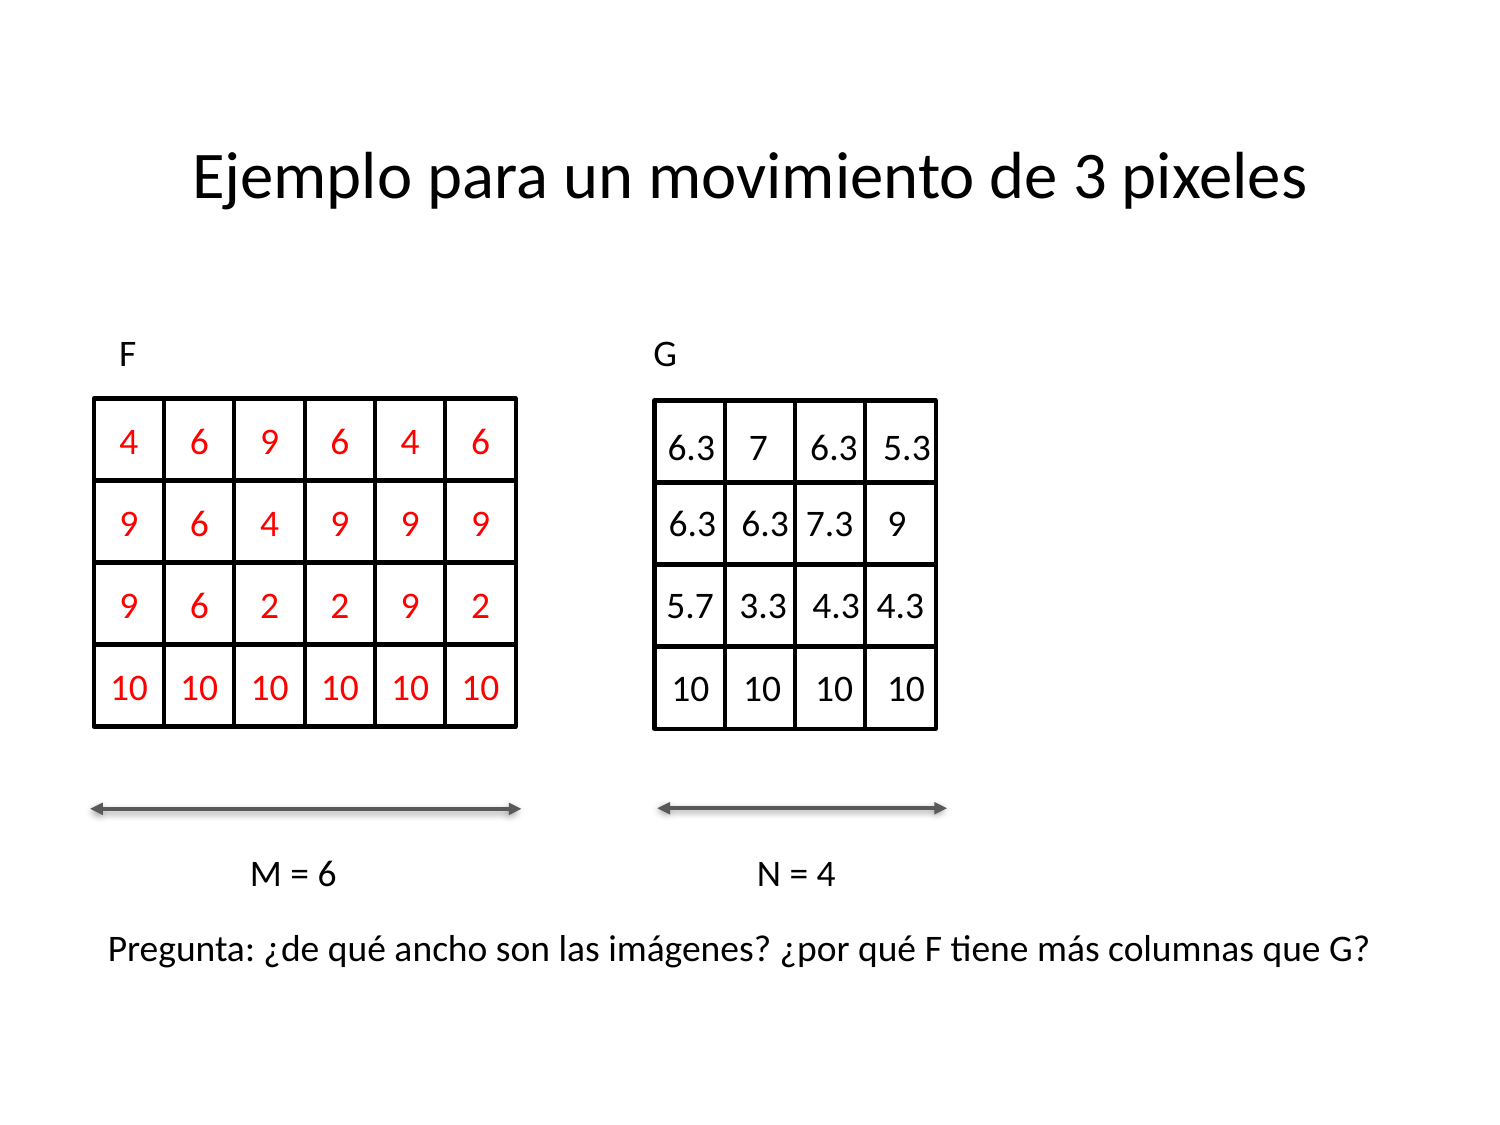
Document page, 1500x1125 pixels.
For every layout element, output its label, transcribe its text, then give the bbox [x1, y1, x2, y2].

text_box 10 10 10 10 [656, 656, 941, 717]
text_box [793, 717, 863, 731]
text_box Ejemplo para un movimiento de 3 pixeles [177, 124, 1323, 220]
text_box 6 [303, 396, 373, 478]
text_box 9 [373, 560, 443, 642]
text_box [727, 563, 793, 573]
text_box 2 [303, 560, 373, 642]
text_box 6.3 6.3 7.3 9 [653, 491, 922, 552]
text_box [863, 634, 938, 645]
text_box 4 [92, 396, 166, 478]
text_box 10 [443, 642, 518, 729]
text_box [652, 645, 727, 731]
text_box Pregunta: ¿de qué ancho son las imágenes? ¿por qué F tiene más columnas que G? [93, 917, 1396, 977]
text_box 4 [232, 478, 303, 560]
text_box 6 [166, 396, 232, 478]
text_box 6 [443, 396, 518, 478]
text_box 9 [92, 478, 166, 560]
text_box [727, 481, 793, 491]
text_box 6 [166, 478, 232, 560]
text_box 2 [232, 560, 303, 642]
text_box 10 [232, 642, 303, 729]
text_box 9 [373, 478, 443, 560]
text_box [652, 481, 727, 563]
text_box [90, 808, 948, 903]
text_box 9 [303, 478, 373, 560]
text_box [863, 645, 938, 656]
text_box 10 [303, 642, 373, 729]
text_box [863, 563, 938, 573]
text_box [652, 634, 727, 645]
text_box [727, 645, 793, 656]
text_box [793, 398, 863, 415]
text_box [727, 476, 793, 481]
text_box [652, 476, 727, 481]
text_box [652, 398, 727, 415]
text_box [793, 552, 863, 563]
text_box [793, 634, 863, 645]
text_box [863, 717, 938, 731]
text_box 5.7 3.3 4.3 4.3 [651, 573, 940, 634]
text_box 10 [92, 642, 166, 729]
text_box [793, 563, 863, 573]
text_box [727, 552, 793, 563]
text_box [727, 634, 793, 645]
text_box [727, 717, 793, 731]
text_box [863, 398, 938, 415]
text_box F G [104, 321, 694, 382]
text_box 2 [443, 560, 518, 642]
text_box [793, 476, 863, 481]
text_box 10 [373, 642, 443, 729]
text_box 6 [166, 560, 232, 642]
text_box 10 [166, 642, 232, 729]
text_box [793, 481, 863, 491]
text_box [793, 645, 863, 656]
text_box 9 [443, 478, 518, 560]
text_box 9 [92, 560, 166, 642]
text_box 4 [373, 396, 443, 478]
text_box [727, 398, 793, 415]
text_box 9 [232, 396, 303, 478]
text_box [863, 481, 938, 563]
text_box [863, 476, 938, 481]
text_box 6.3 7 6.3 5.3 [652, 415, 946, 476]
text_box [652, 563, 727, 573]
